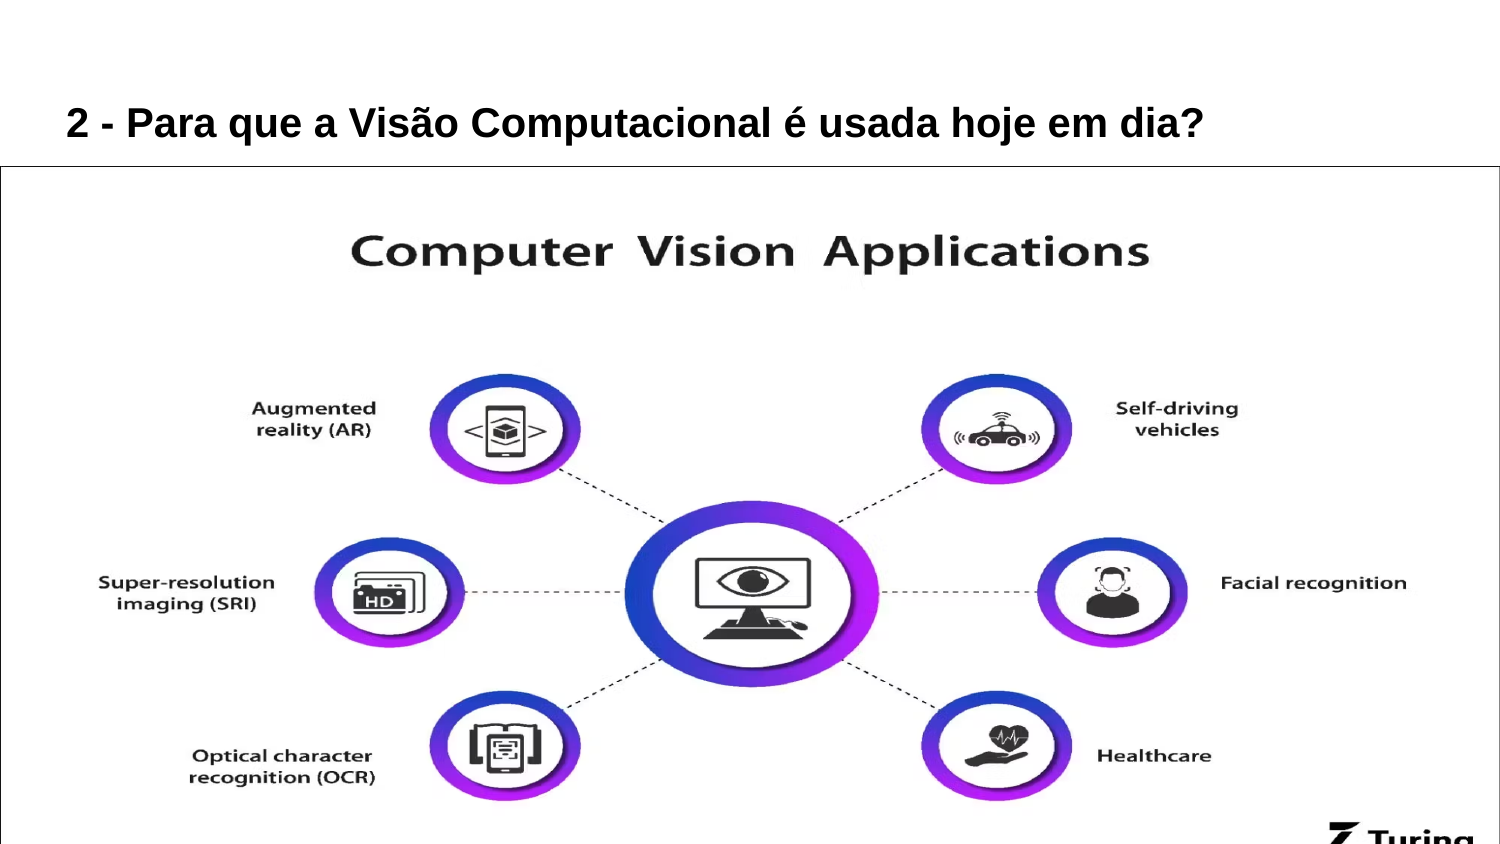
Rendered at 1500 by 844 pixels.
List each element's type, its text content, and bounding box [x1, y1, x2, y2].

title 2 - Para que a Visão Computacional é usada hoje em dia? [51, 72, 1449, 165]
picture [0, 166, 1500, 844]
